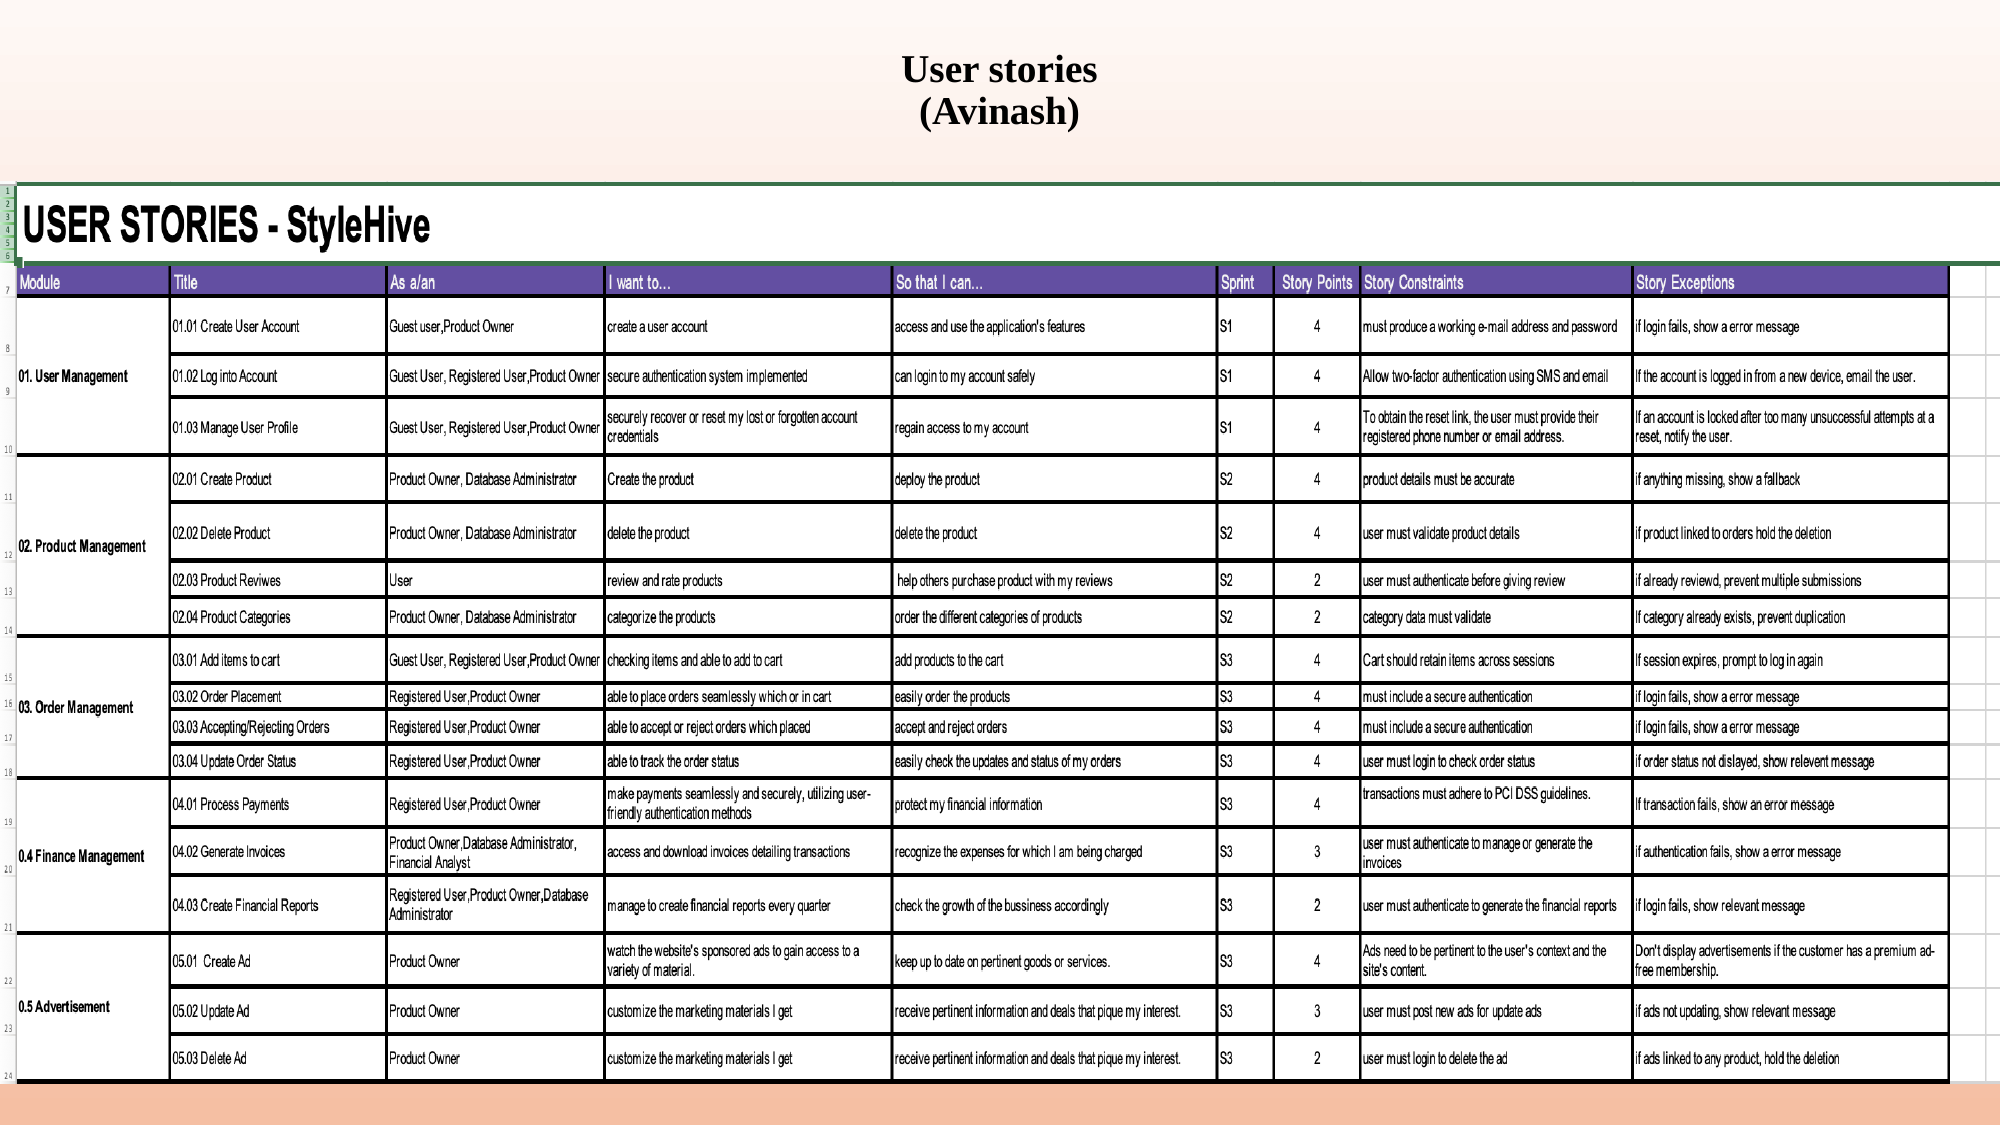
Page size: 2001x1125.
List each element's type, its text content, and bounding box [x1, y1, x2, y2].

text_box [0, 0, 2000, 181]
picture [0, 181, 2000, 1085]
text_box [0, 1085, 2000, 1125]
title User stories (Avinash) [104, 40, 1895, 141]
